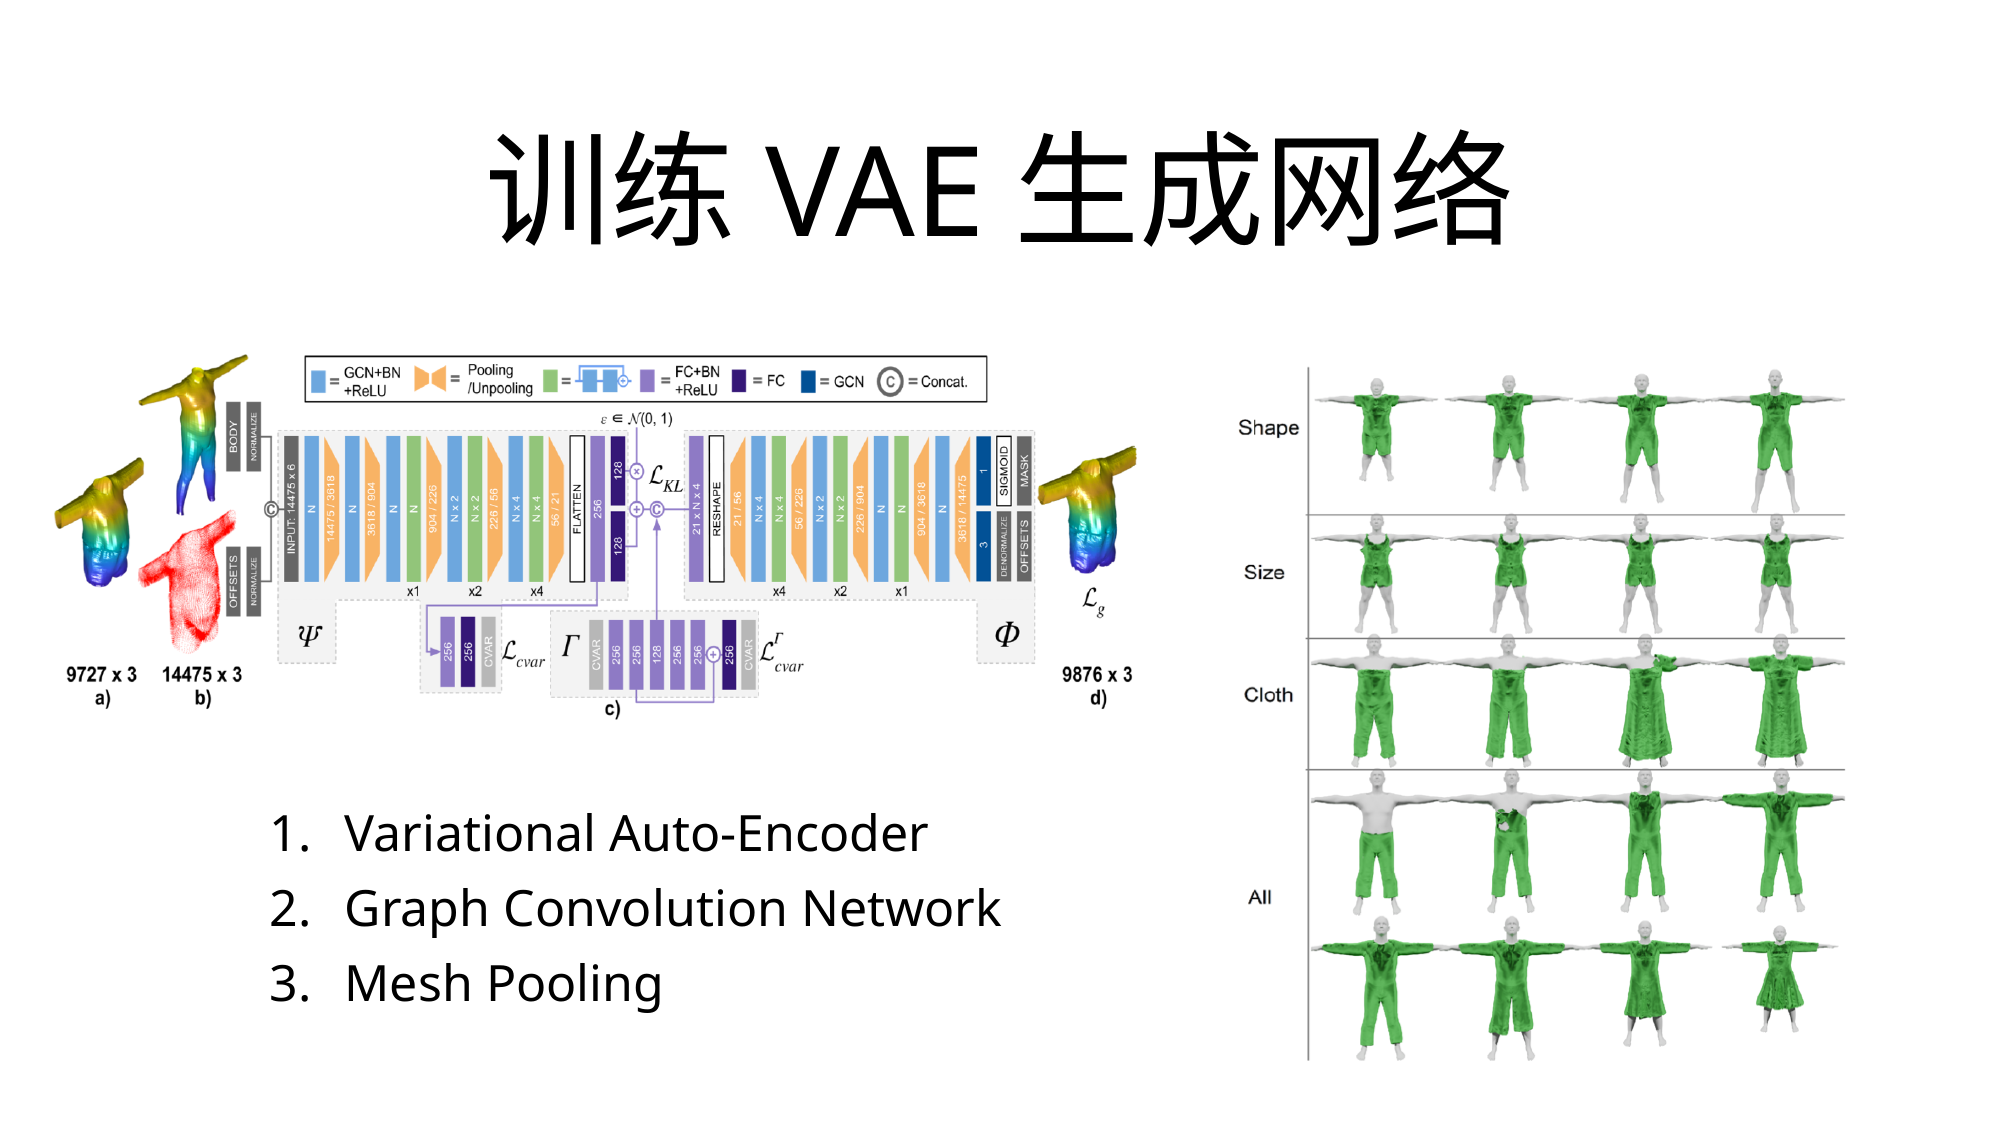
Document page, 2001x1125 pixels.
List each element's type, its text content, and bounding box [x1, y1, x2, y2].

title 训练VAE生成网络 [249, 0, 1751, 393]
picture [1215, 336, 1910, 1071]
picture [0, 322, 1212, 750]
subtitle Variational Auto-Encoder Graph Convolution Network Mesh Pooling [261, 800, 1045, 1074]
